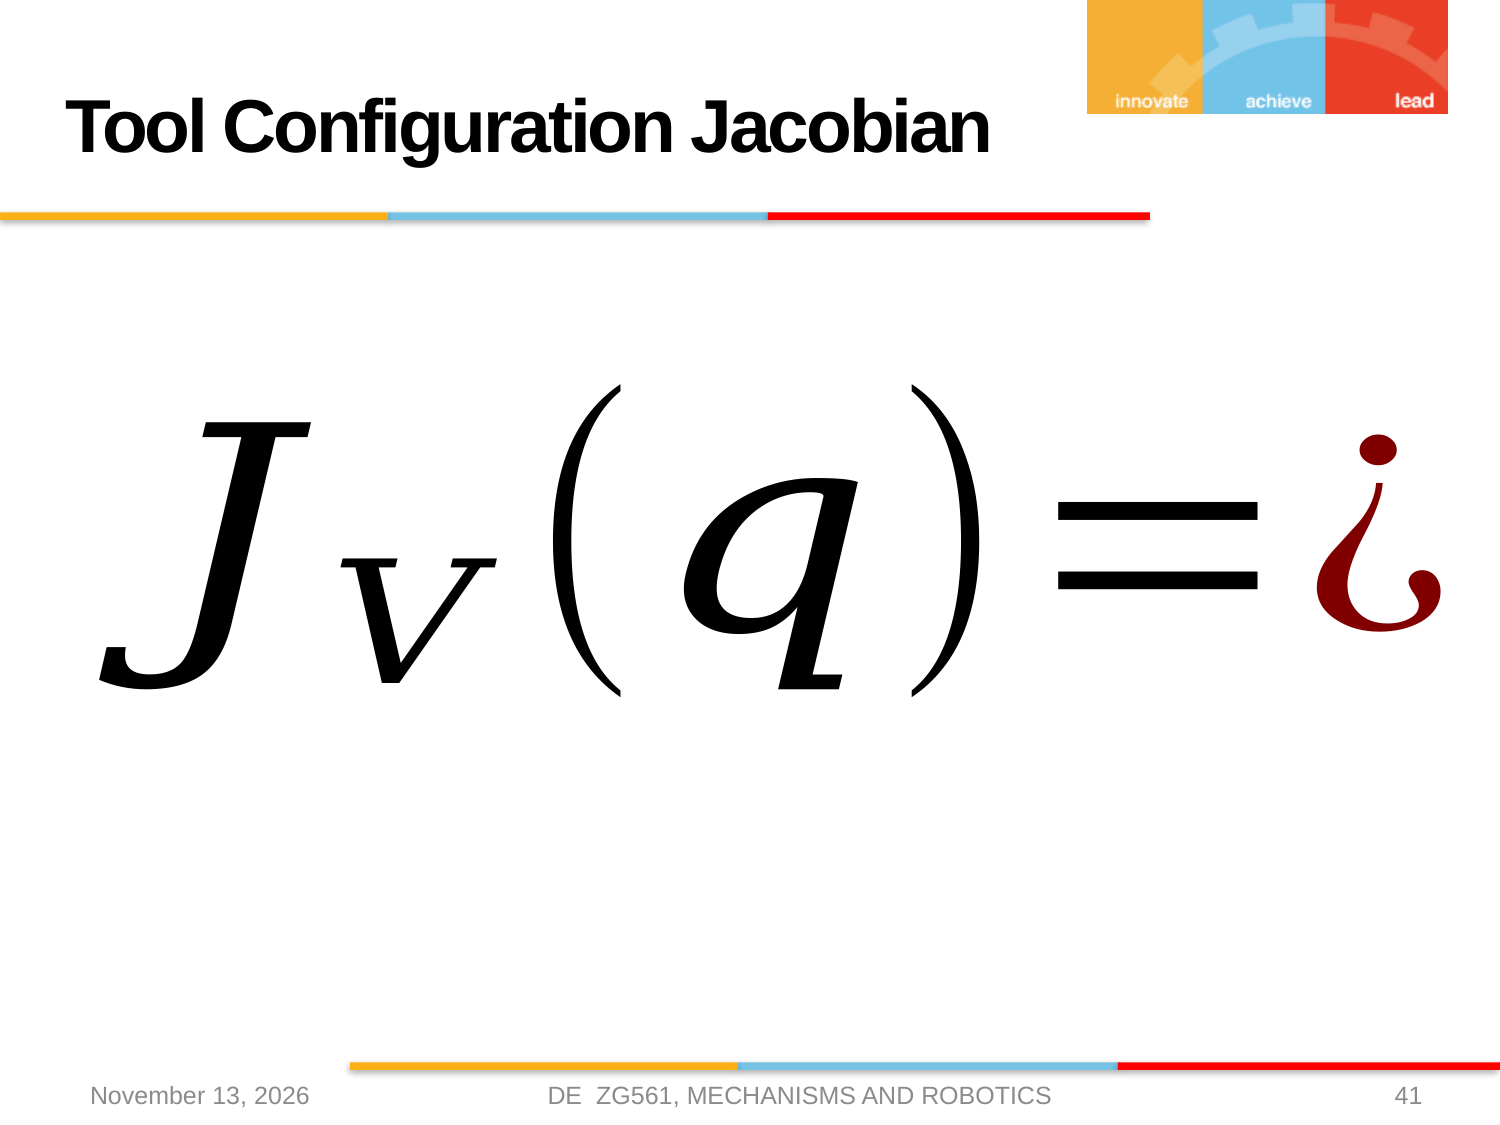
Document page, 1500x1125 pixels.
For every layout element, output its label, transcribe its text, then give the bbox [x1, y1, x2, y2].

title Tool Configuration Jacobian [50, 45, 1448, 200]
footer DE ZG561, MECHANISMS AND ROBOTICS [512, 1065, 1088, 1125]
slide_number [75, 1065, 425, 1125]
picture [1087, 0, 1448, 45]
slide_number 41 [1088, 1065, 1438, 1125]
